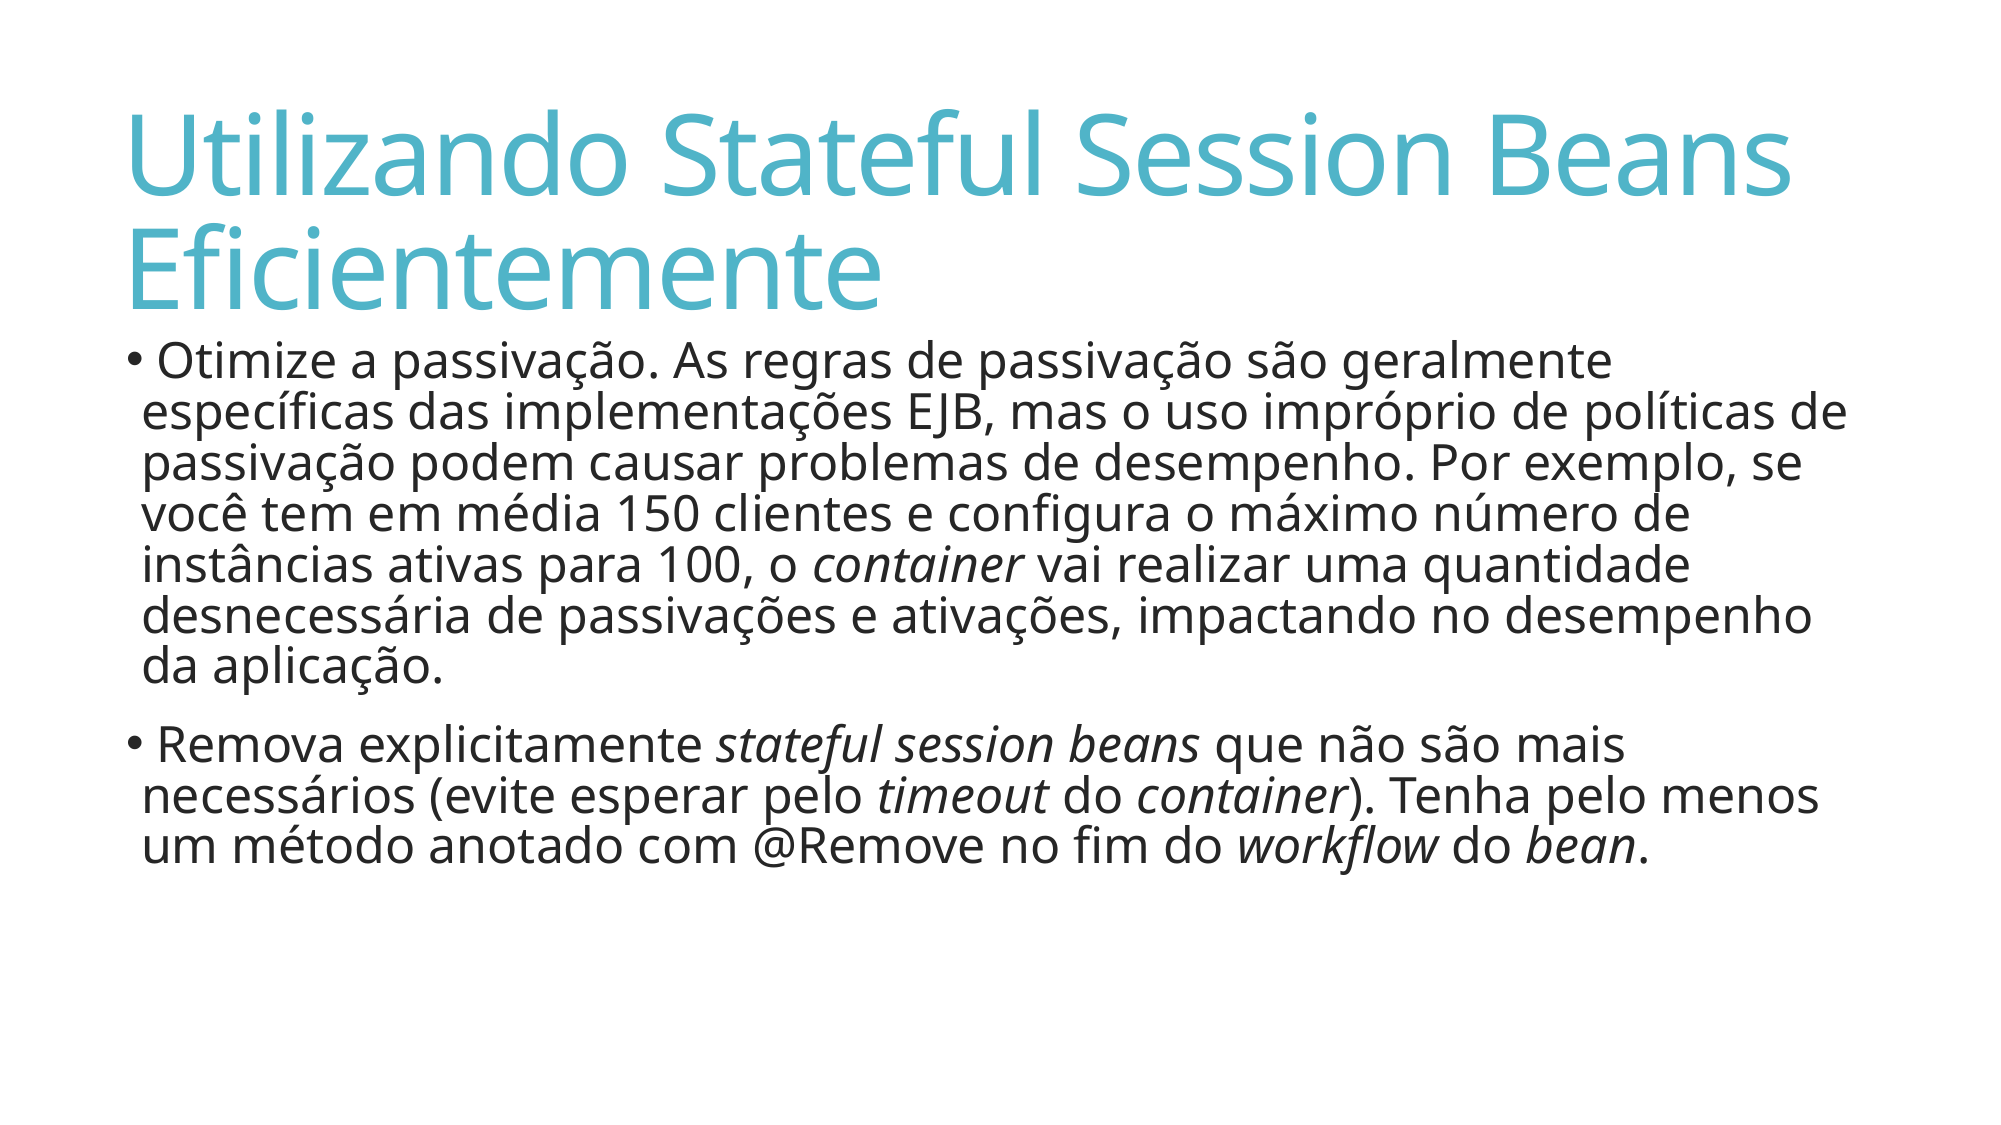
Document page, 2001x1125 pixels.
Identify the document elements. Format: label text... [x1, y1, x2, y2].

title Utilizando Stateful Session Beans Eficientemente [107, 81, 1875, 354]
list Otimize a passivação. As regras de passivação são geralmente específicas das implementações EJB, mas o uso impróprio de políticas de passivação podem causar problemas de desempenho. Por exemplo, se você tem em média 150 clientes e configura o máximo número de instâncias ativas para 100, o container vai realizar uma quantidade desnecessária de passivações e ativações, impactando no desempenho da aplicação. Remova explicitamente stateful session beans que não são mais necessários (evite esperar pelo timeout do container). Tenha pelo menos um método anotado com @Remove no fim do workflow do bean. [111, 329, 1876, 948]
